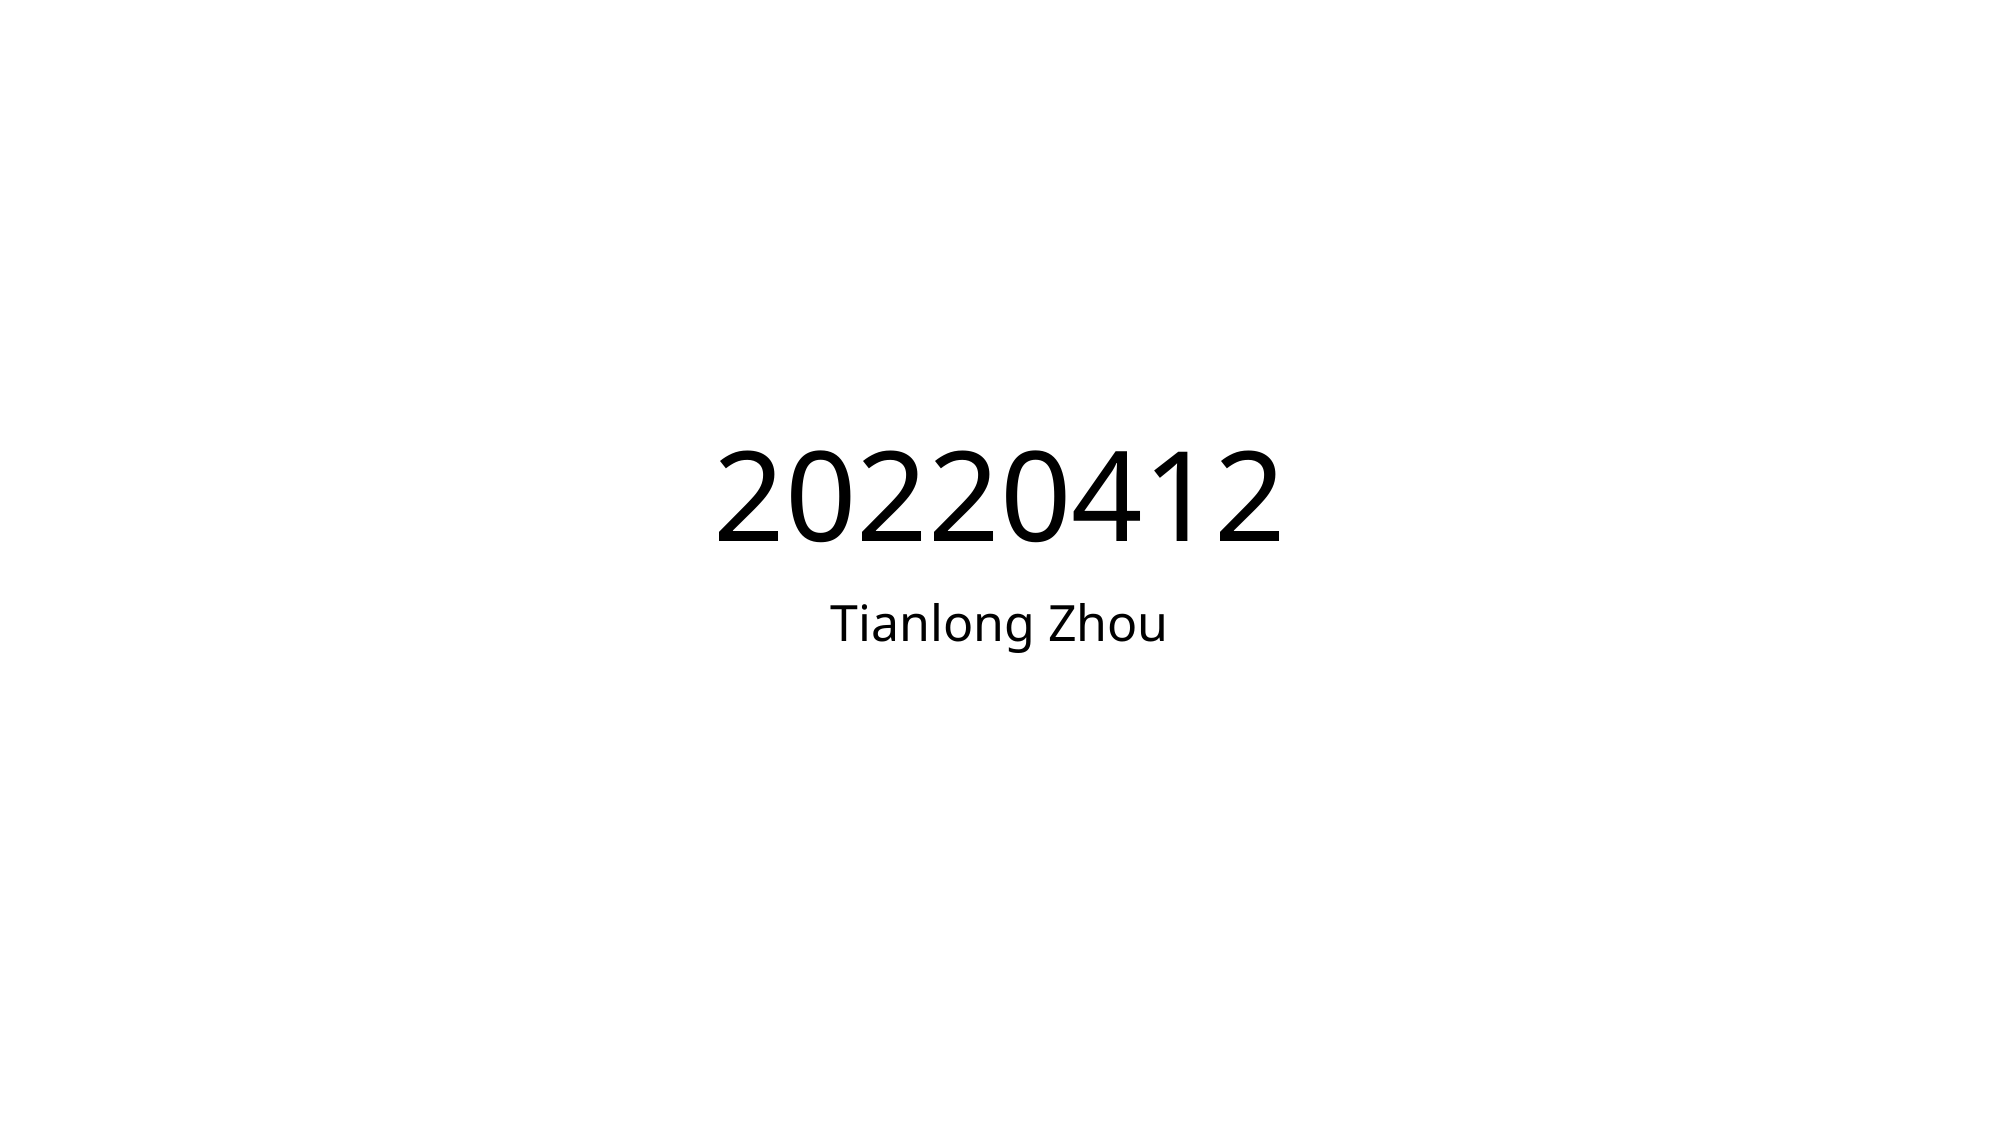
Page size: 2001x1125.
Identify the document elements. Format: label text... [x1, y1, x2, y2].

title 20220412 [249, 184, 1750, 576]
subtitle Tianlong Zhou [249, 590, 1750, 863]
